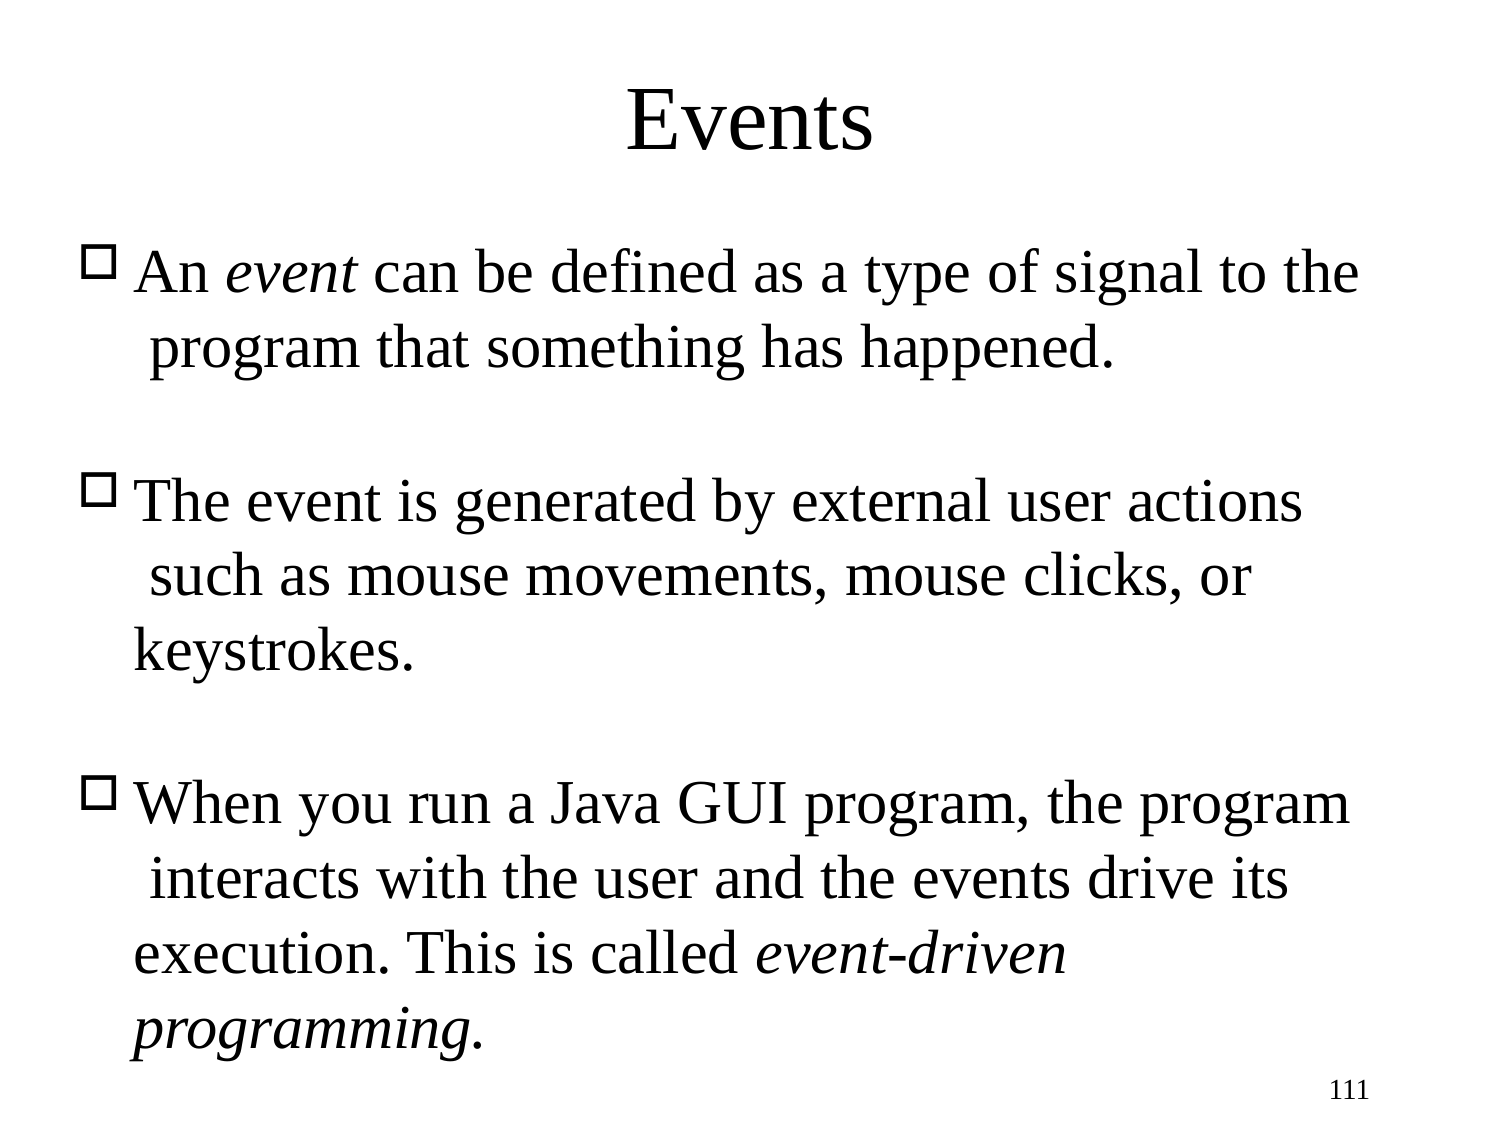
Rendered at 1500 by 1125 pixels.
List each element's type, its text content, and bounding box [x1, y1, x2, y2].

text_box An event can be defined as a type of signal to the program that something has happened. The event is generated by external user actions such as mouse movements, mouse clicks, or keystrokes. When you run a Java GUI program, the program interacts with the user and the events drive its execution. This is called event-driven programming. [75, 228, 1365, 1062]
title Events [623, 55, 877, 228]
slide_number 111 [1322, 1070, 1381, 1125]
